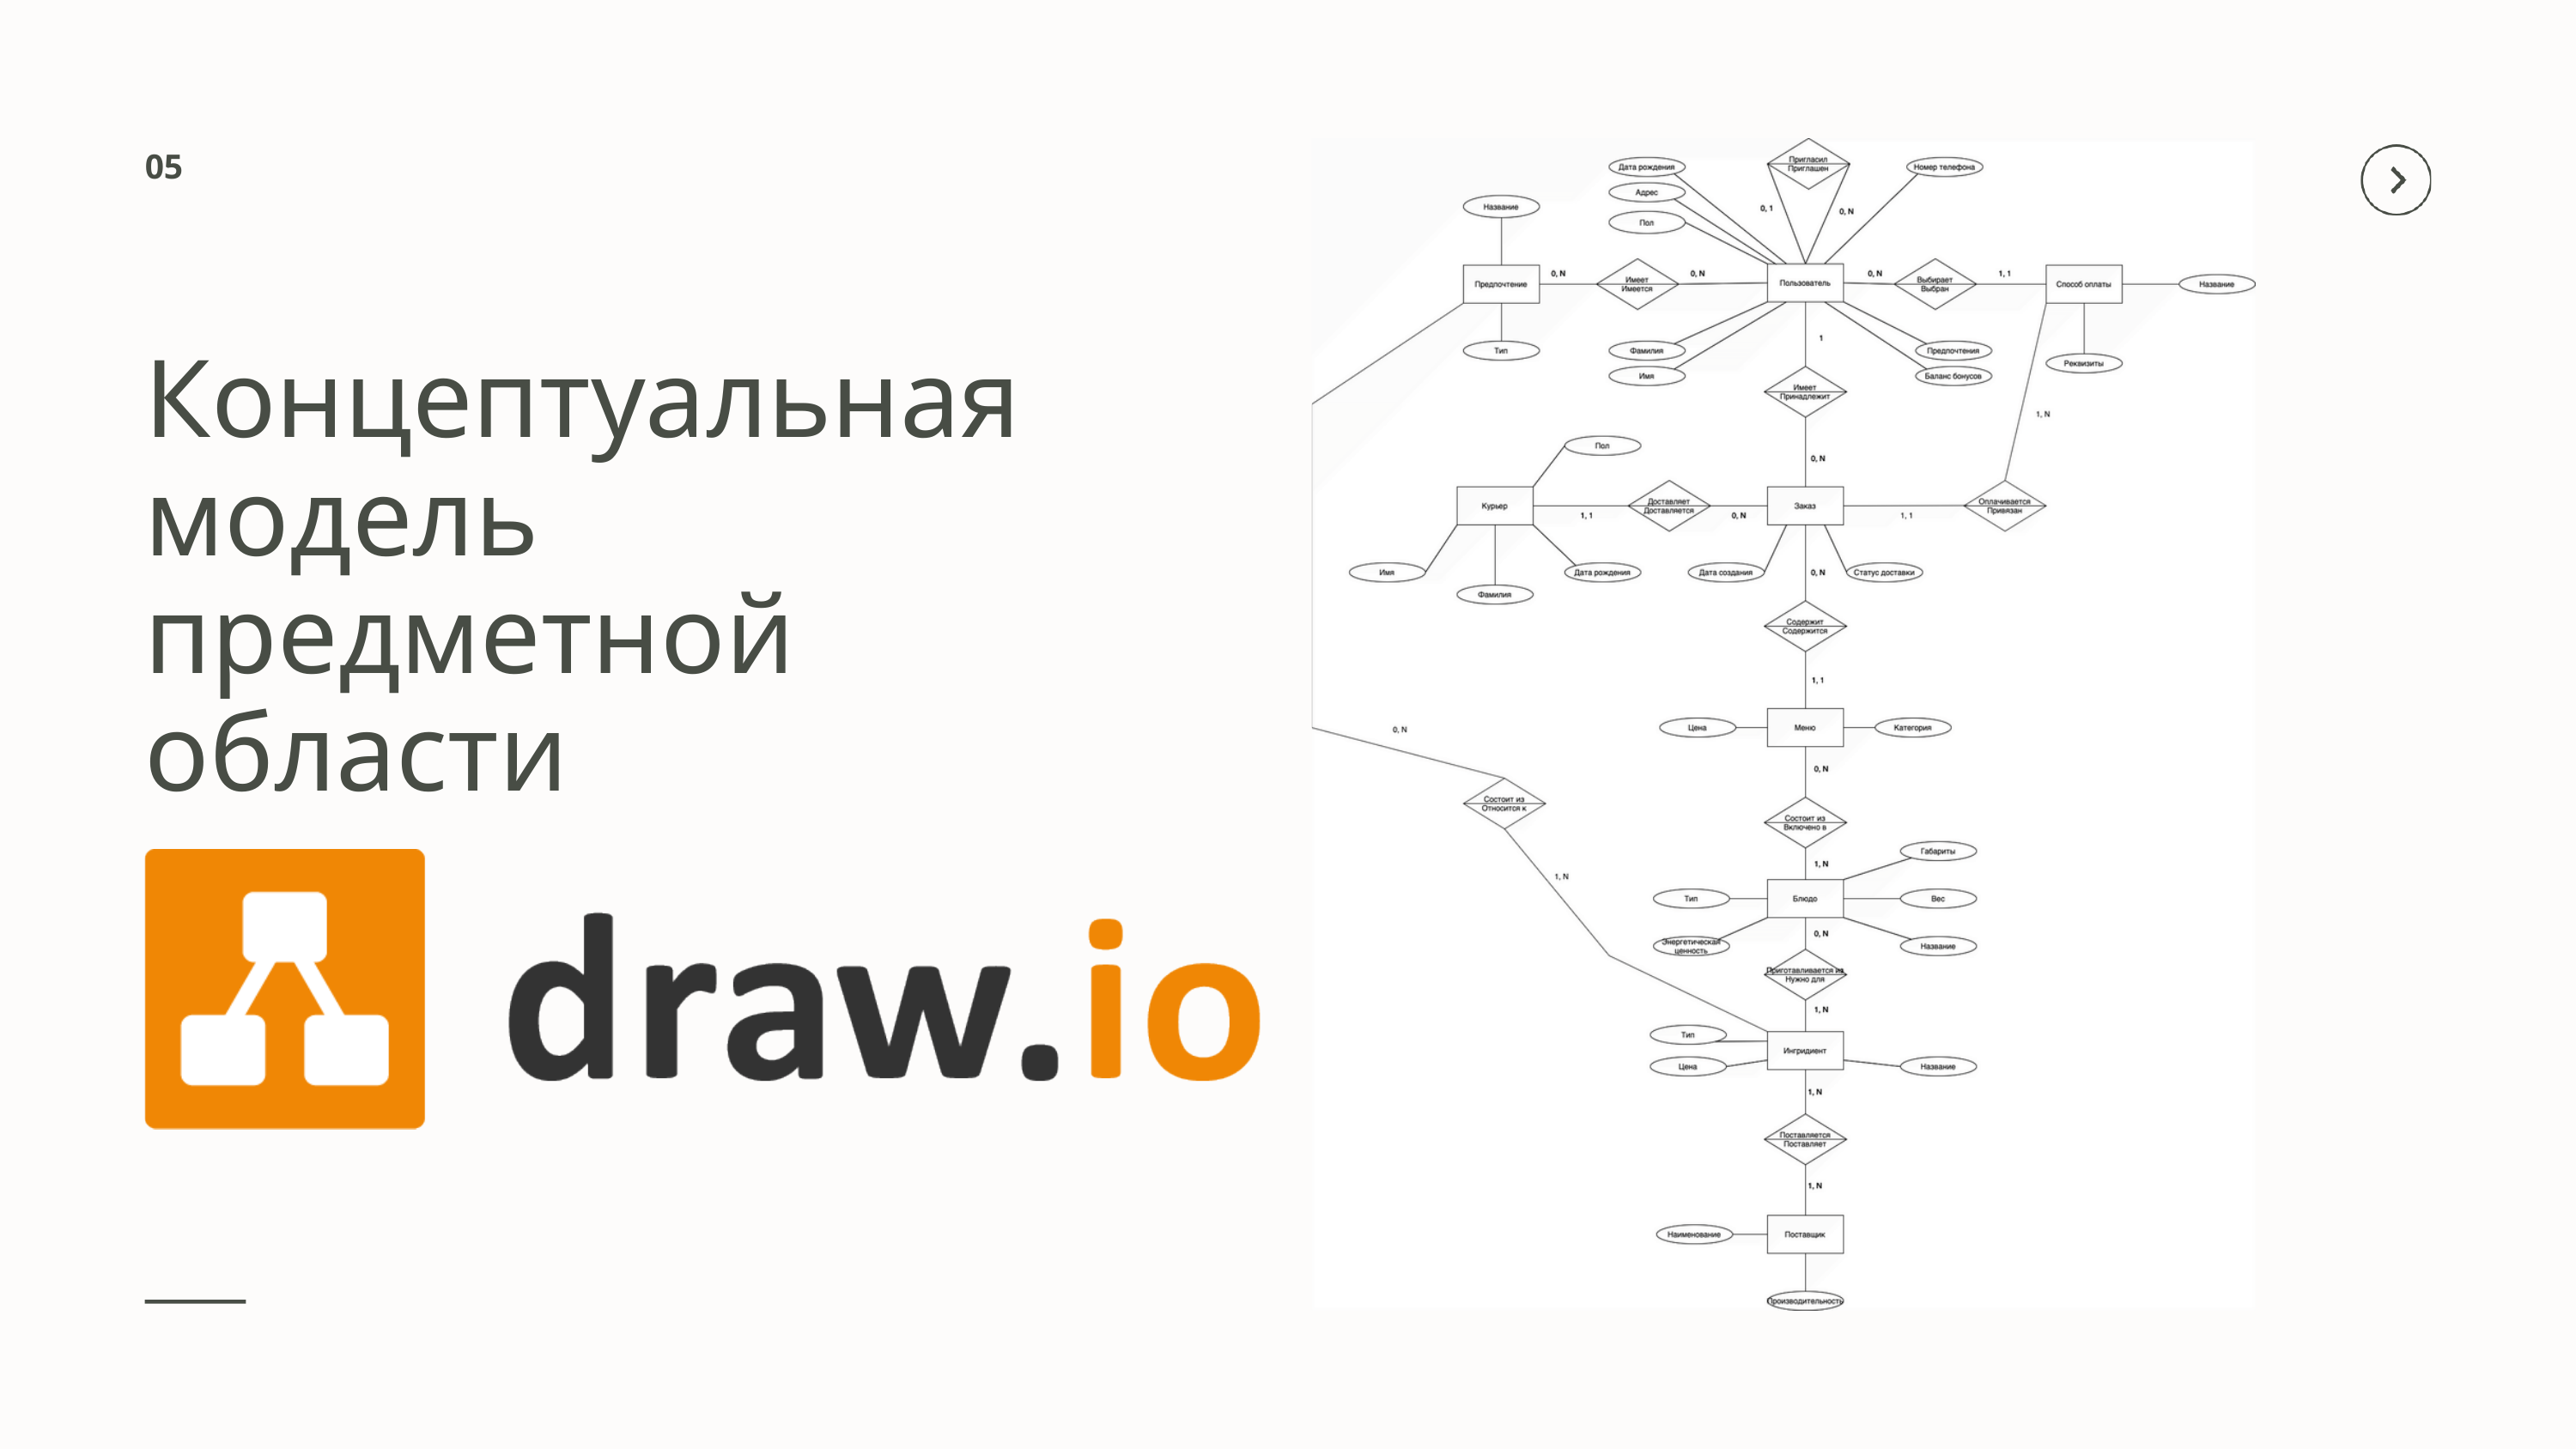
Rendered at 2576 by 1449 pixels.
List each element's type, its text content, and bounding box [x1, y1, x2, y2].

text_box [144, 1300, 246, 1304]
text_box [2360, 144, 2432, 215]
text_box Концептуальная модель предметной области [144, 341, 1170, 813]
text_box 05 [144, 149, 209, 186]
text_box [1311, 138, 2256, 1311]
text_box [144, 849, 1261, 1130]
